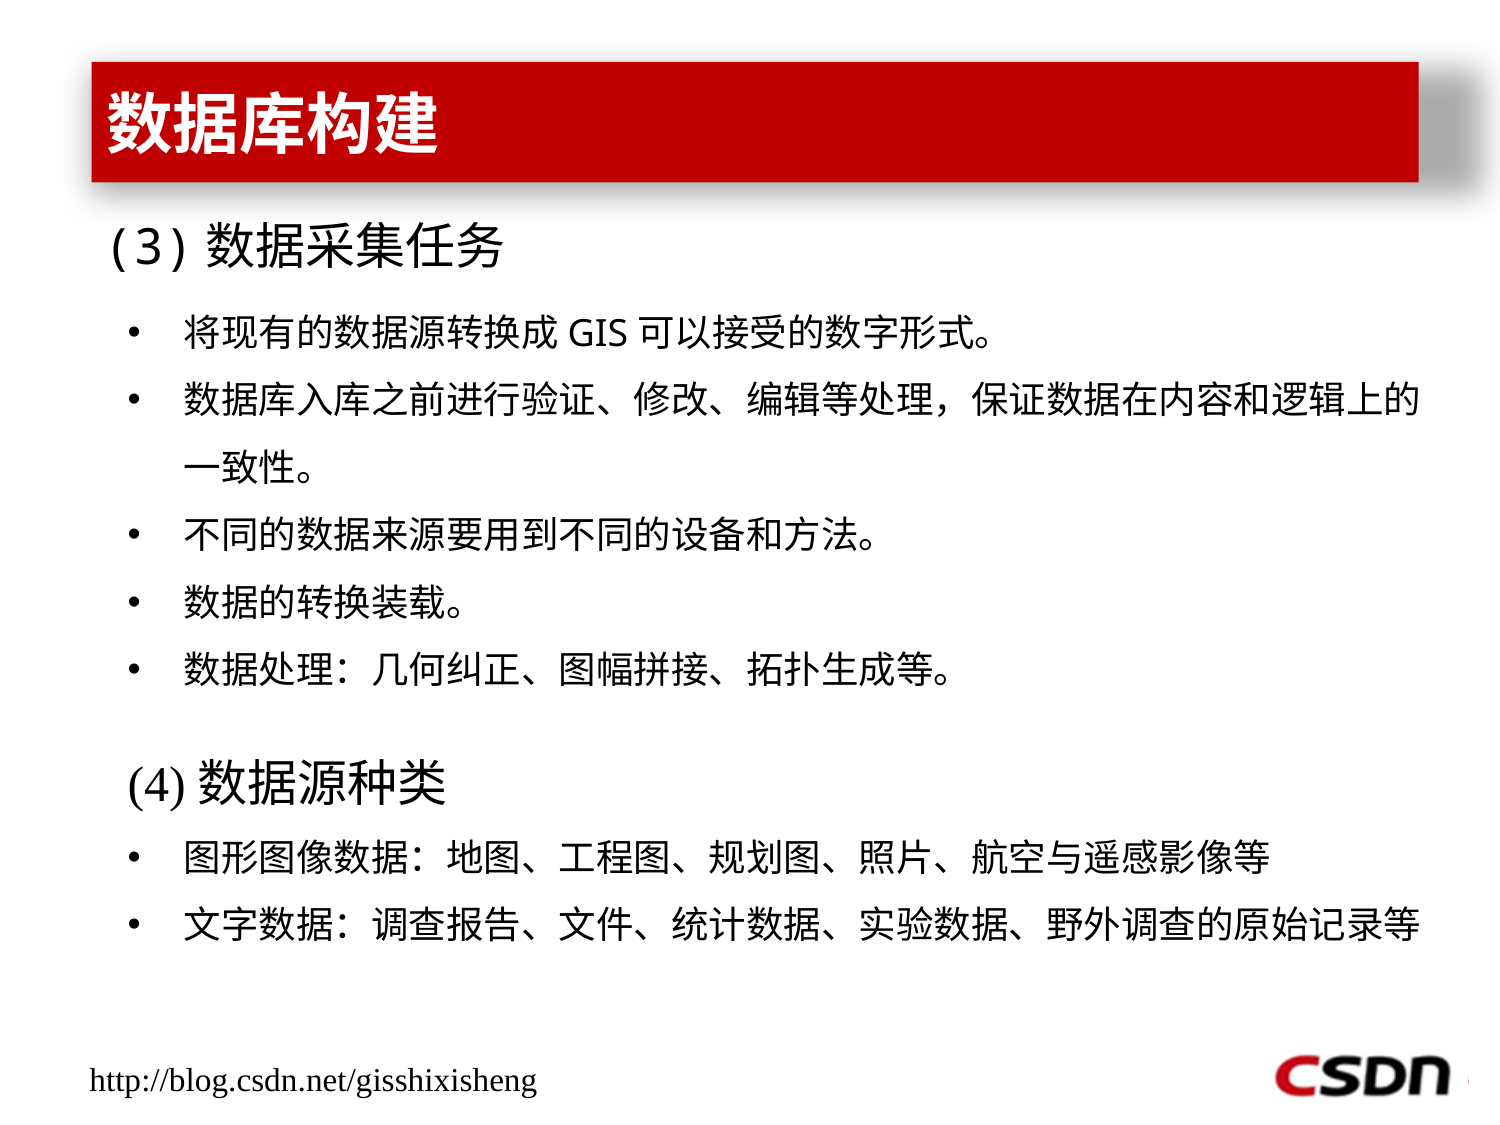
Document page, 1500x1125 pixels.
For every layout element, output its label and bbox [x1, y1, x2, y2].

text_box [7, 61, 1469, 1106]
